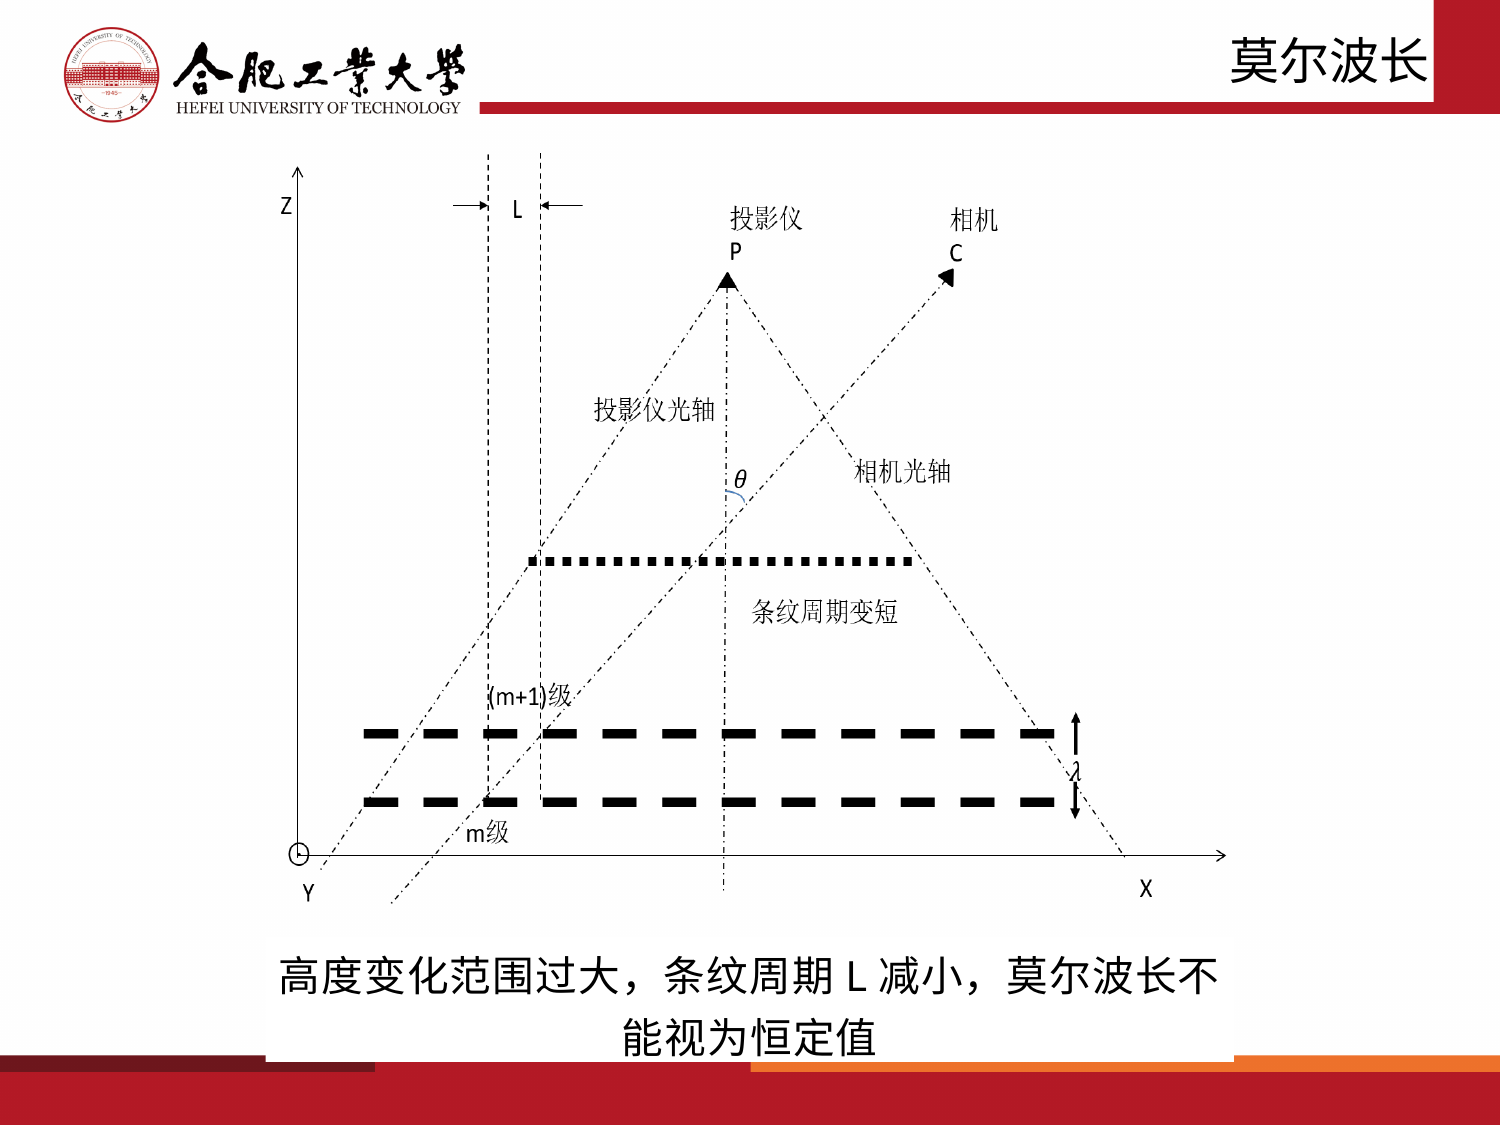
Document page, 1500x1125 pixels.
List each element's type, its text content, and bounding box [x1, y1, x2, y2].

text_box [265, 152, 1235, 1048]
text_box 莫尔波长 [1214, 21, 1500, 97]
picture [0, 0, 1500, 1125]
